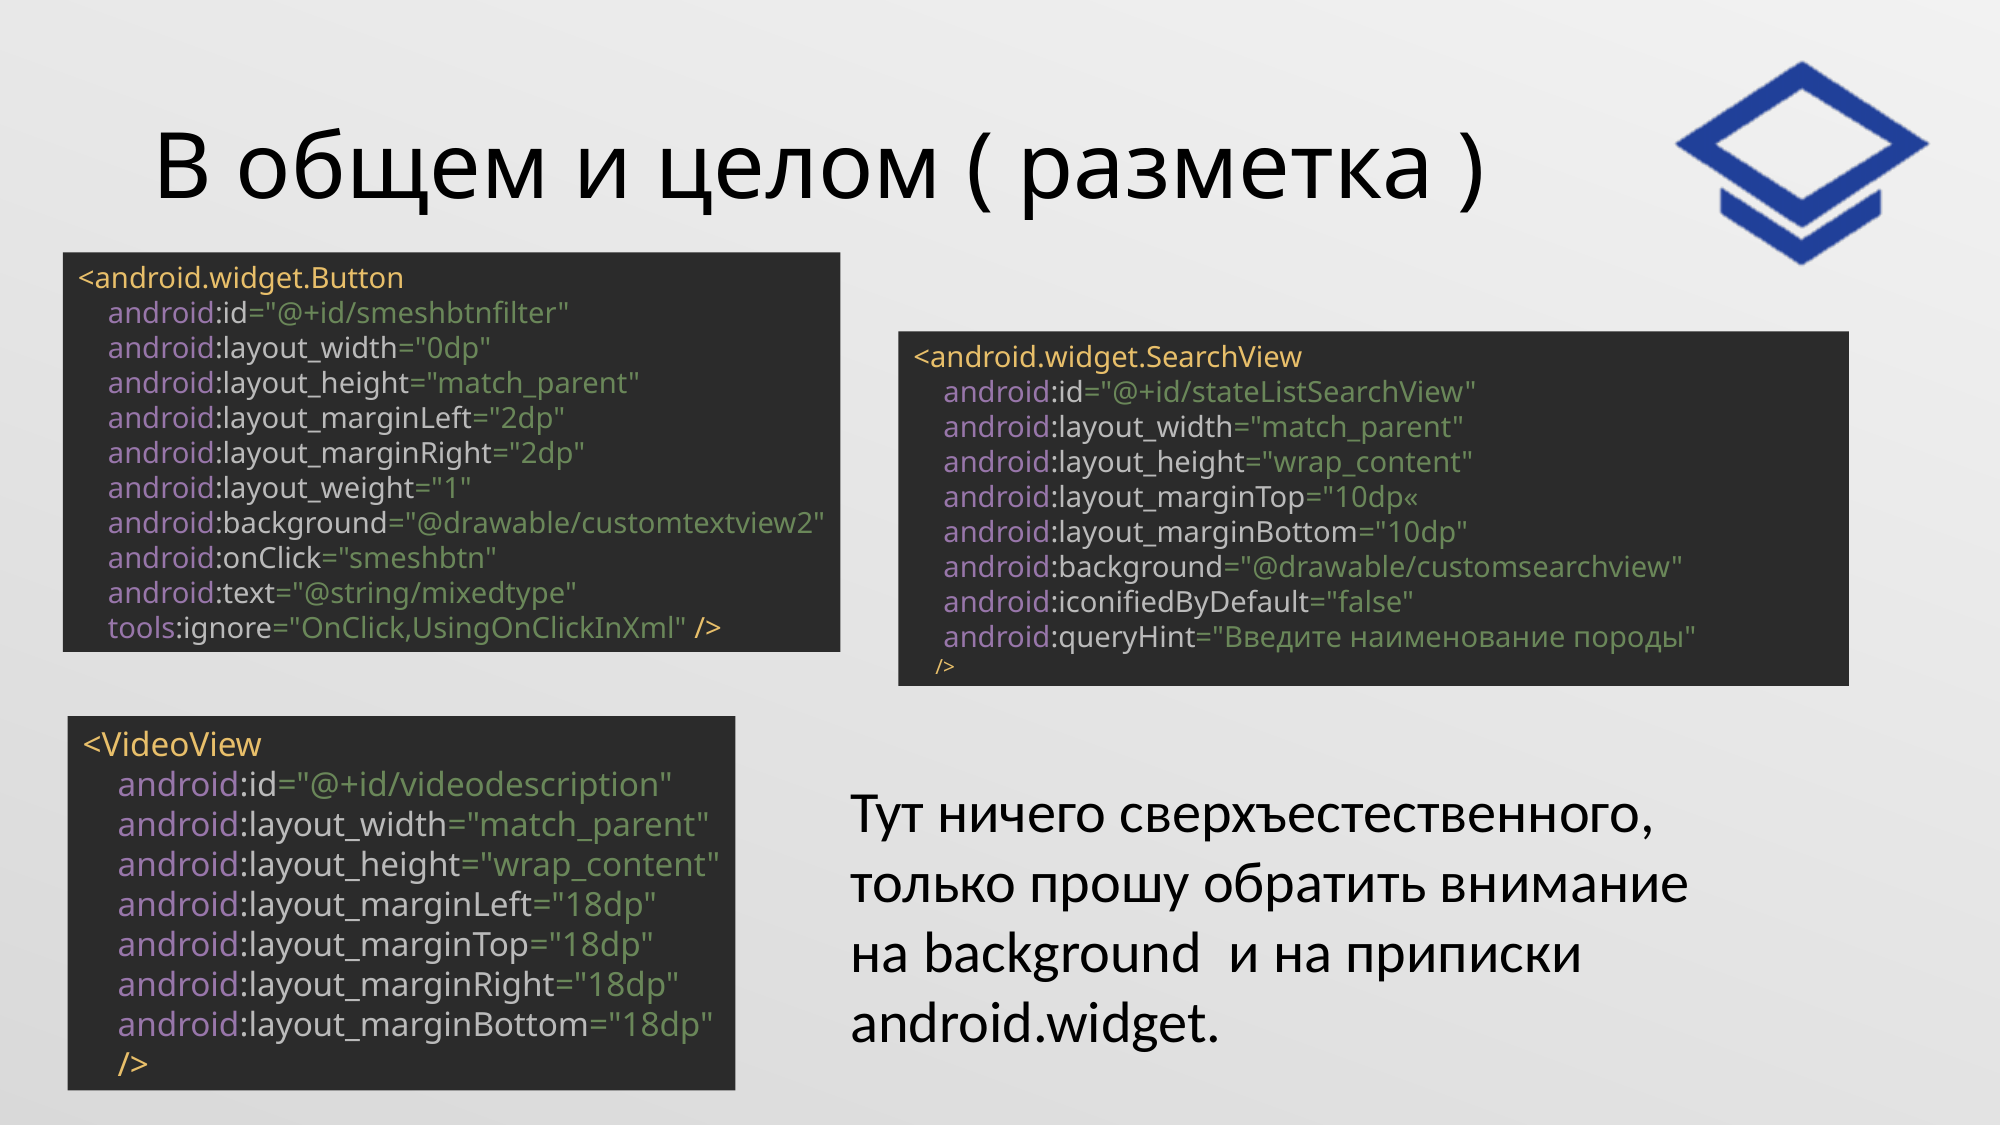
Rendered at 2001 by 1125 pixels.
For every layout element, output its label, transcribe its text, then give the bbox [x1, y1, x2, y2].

text_box <android.widget.SearchView android:id="@+id/stateListSearchView" android:layout_width="match_parent" android:layout_height="wrap_content" android:layout_marginTop="10dp« android:layout_marginBottom="10dp" android:background="@drawable/customsearchview" android:iconifiedByDefault="false" android:queryHint="Введите наименование породы" /> [898, 331, 1849, 686]
text_box <android.widget.Button android:id="@+id/smeshbtnfilter" android:layout_width="0dp" android:layout_height="match_parent" android:layout_marginLeft="2dp" android:layout_marginRight="2dp" android:layout_weight="1" android:background="@drawable/customtextview2" android:onClick="smeshbtn" android:text="@string/mixedtype" tools:ignore="OnClick,UsingOnClickInXml" /> [62, 252, 841, 652]
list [1668, 59, 1934, 268]
title В общем и целом ( разметка ) [137, 59, 1863, 278]
text_box <VideoView android:id="@+id/videodescription" android:layout_width="match_parent" android:layout_height="wrap_content" android:layout_marginLeft="18dp" android:layout_marginTop="18dp" android:layout_marginRight="18dp" android:layout_marginBottom="18dp" /> [67, 716, 736, 1091]
text_box Тут ничего сверхъестественного, только прошу обратить внимание на background и на приписки android.widget. [835, 766, 1762, 1062]
